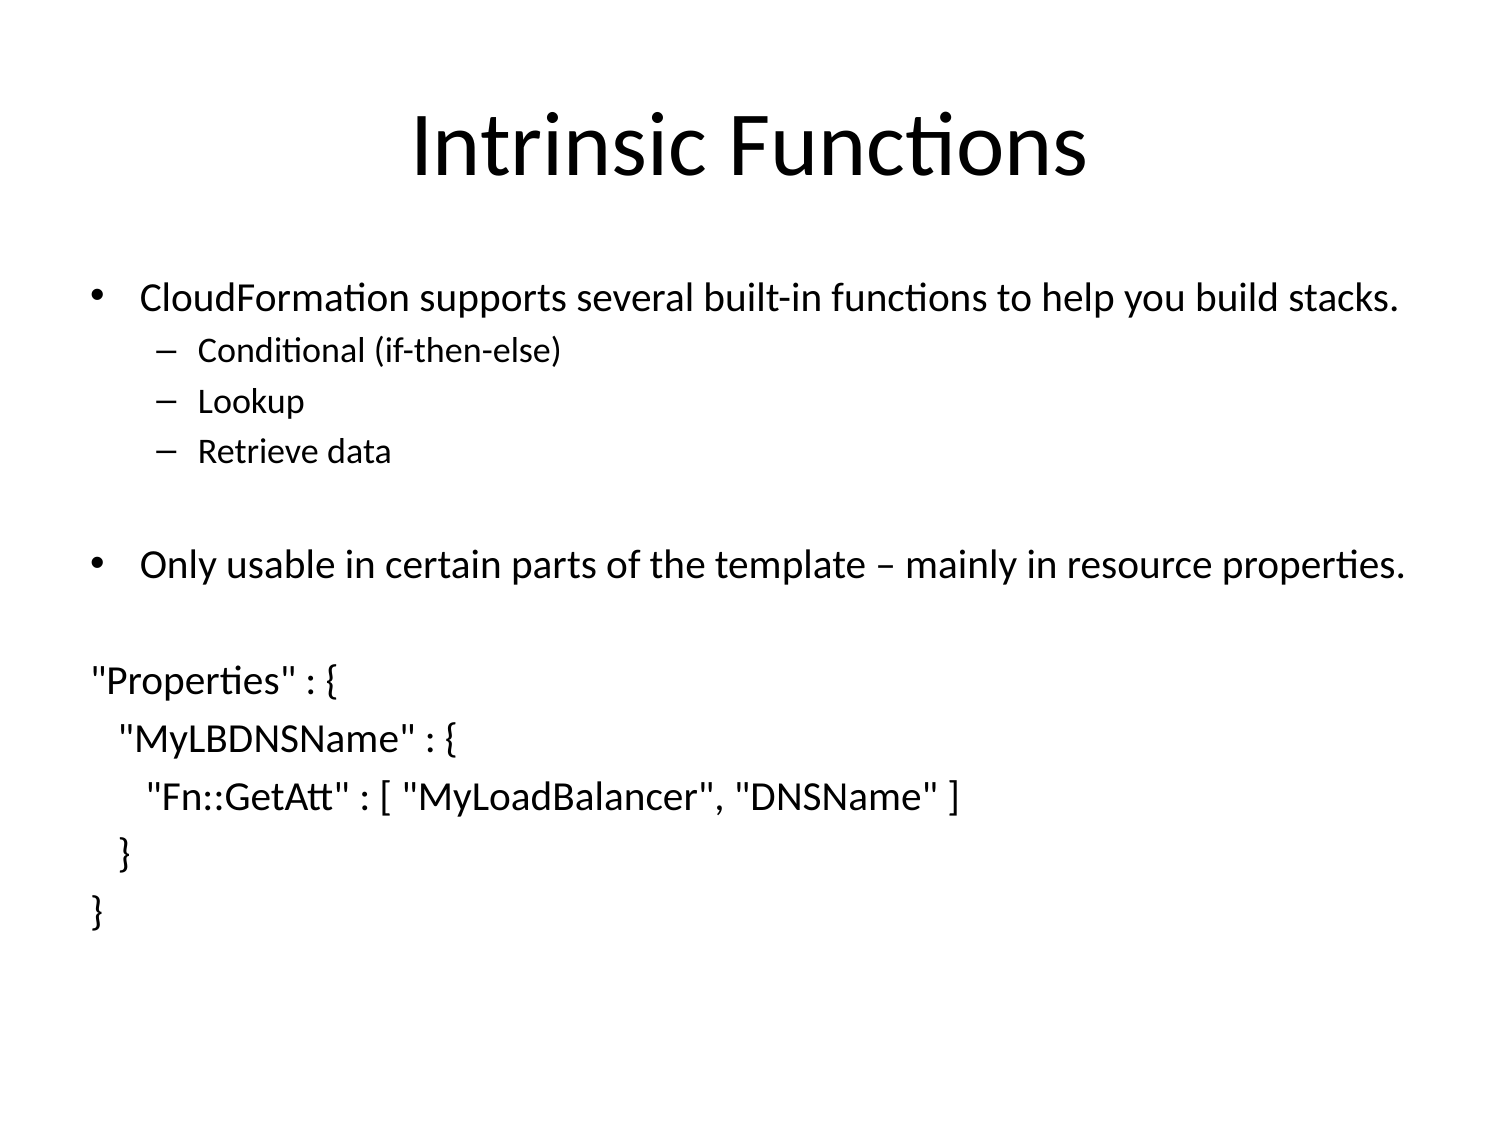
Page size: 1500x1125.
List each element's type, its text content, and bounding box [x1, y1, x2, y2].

title Intrinsic Functions [75, 45, 1425, 233]
list CloudFormation supports several built-in functions to help you build stacks. Conditional (if-then-else) Lookup Retrieve data Only usable in certain parts of the template – mainly in resource properties. "Properties" : { "MyLBDNSName" : { "Fn::GetAtt" : [ "MyLoadBalancer", "DNSName" ] } } [75, 262, 1425, 1005]
